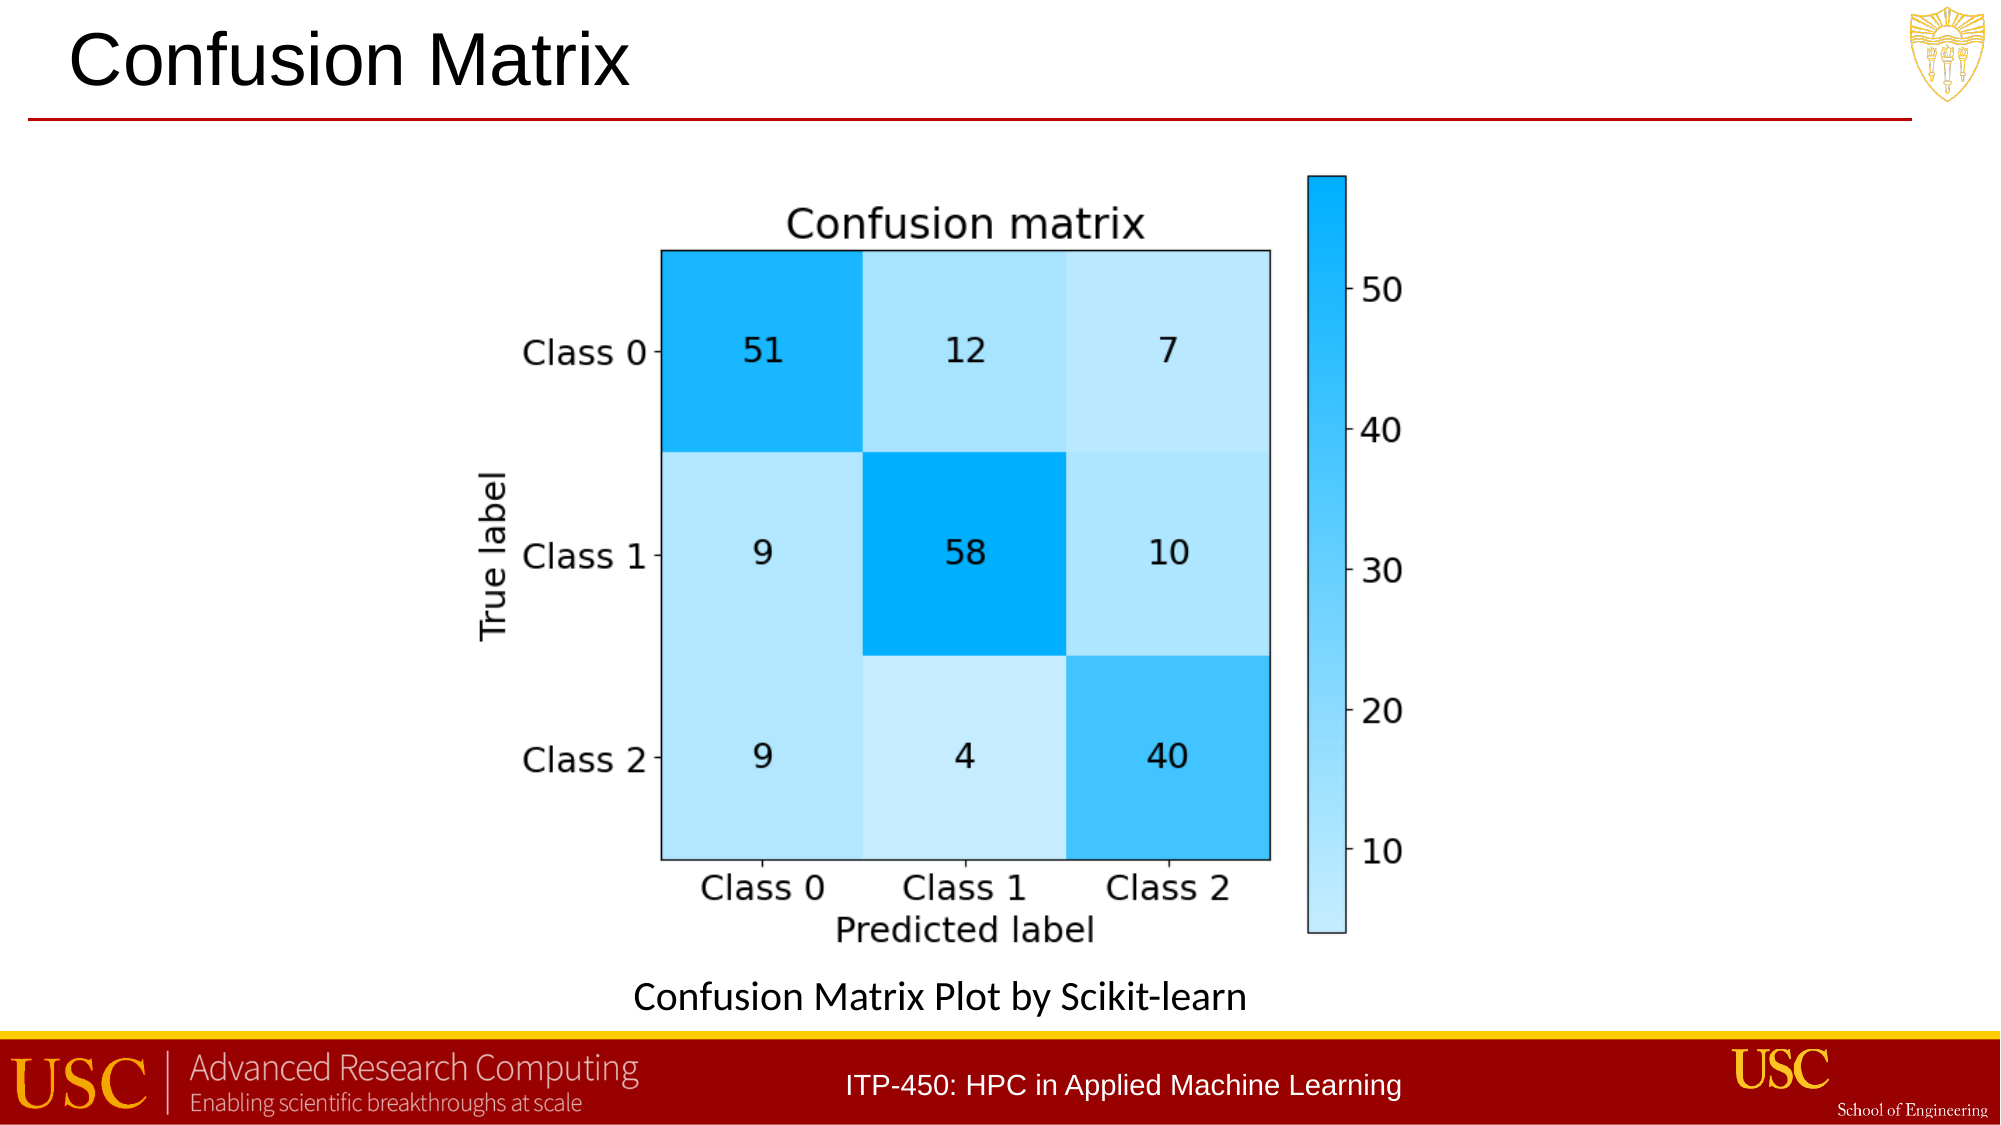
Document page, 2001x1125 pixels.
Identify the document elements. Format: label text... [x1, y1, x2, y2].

text_box Confusion Matrix Plot by Scikit-learn [618, 971, 1264, 1027]
text_box Confusion Matrix [54, 3, 1496, 104]
picture [6, 1049, 642, 1117]
picture [465, 163, 1417, 962]
